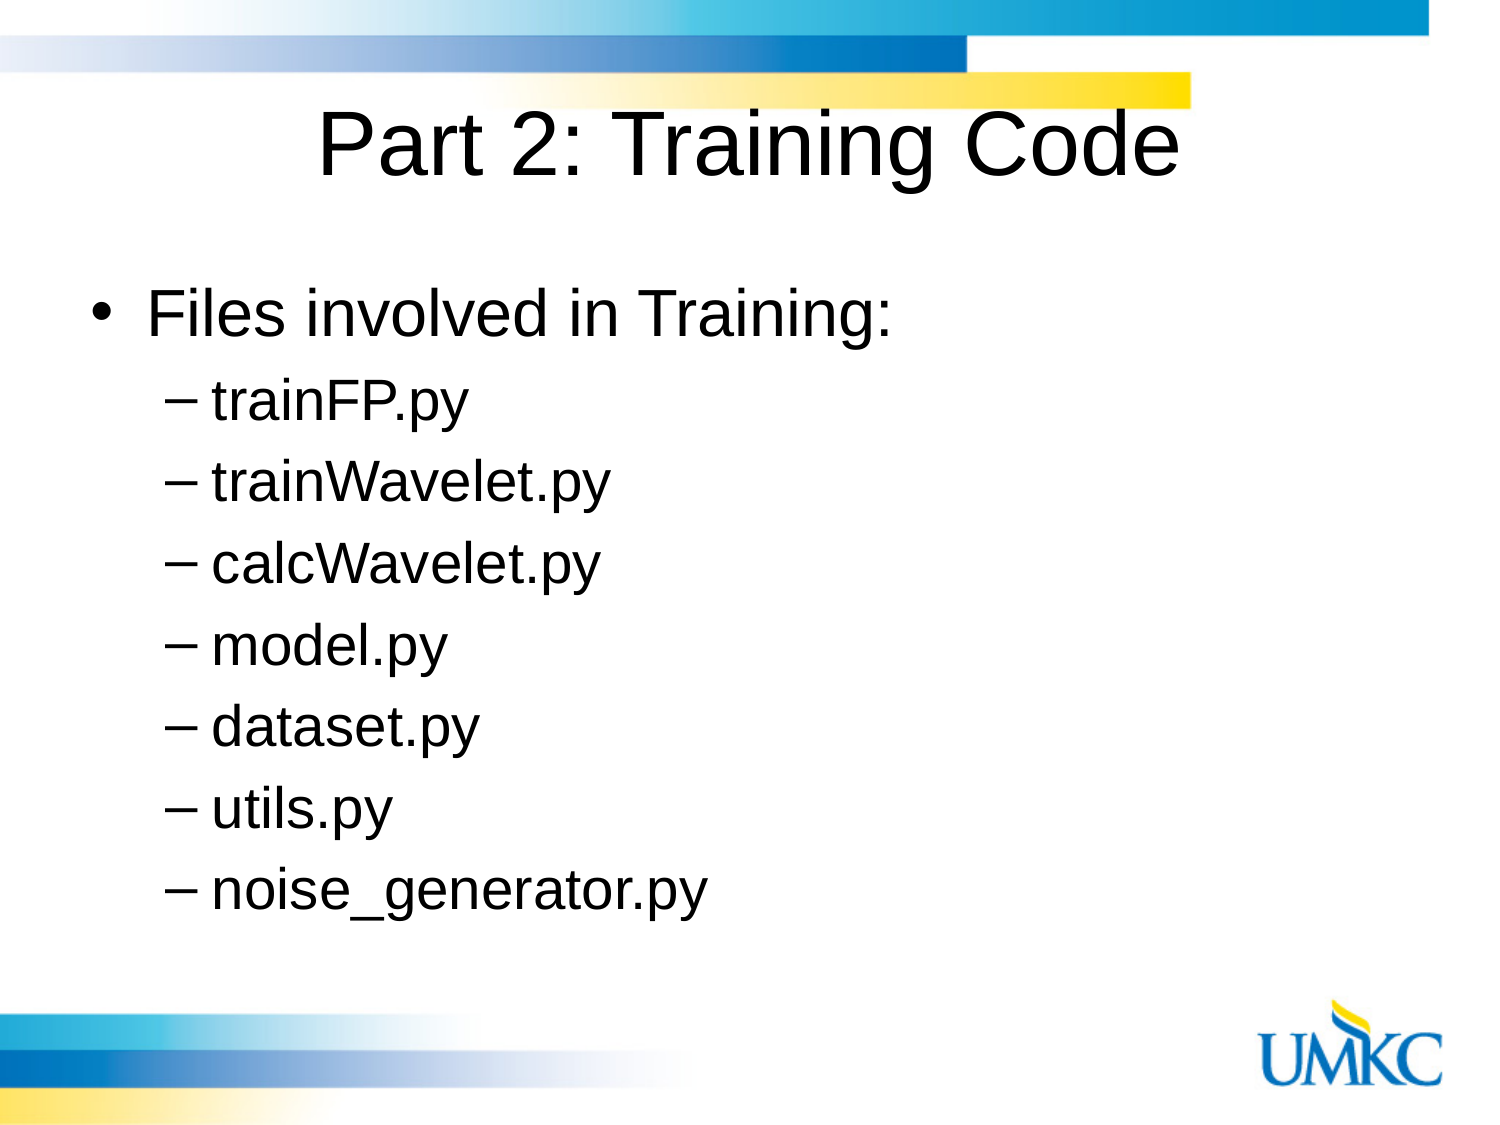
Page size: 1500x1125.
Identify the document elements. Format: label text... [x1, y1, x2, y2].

picture [0, 0, 1500, 1125]
list Files involved in Training: trainFP.py trainWavelet.py calcWavelet.py model.py dataset.py utils.py noise_generator.py [75, 262, 1425, 1005]
title Part 2: Training Code [75, 45, 1425, 233]
